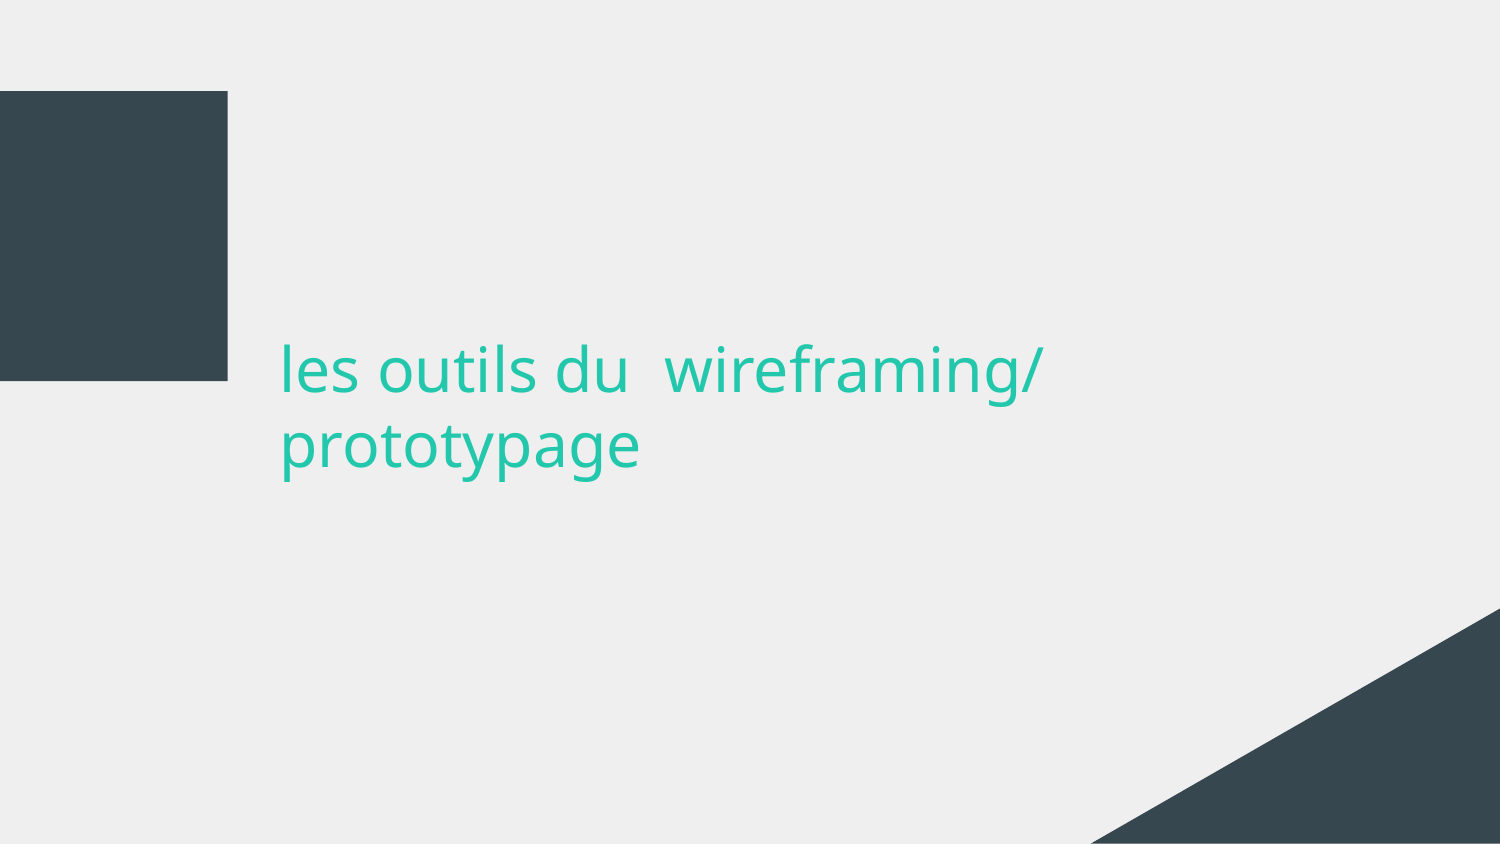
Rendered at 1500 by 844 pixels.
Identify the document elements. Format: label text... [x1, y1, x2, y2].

title les outils du wireframing/ prototypage [264, 348, 1236, 496]
